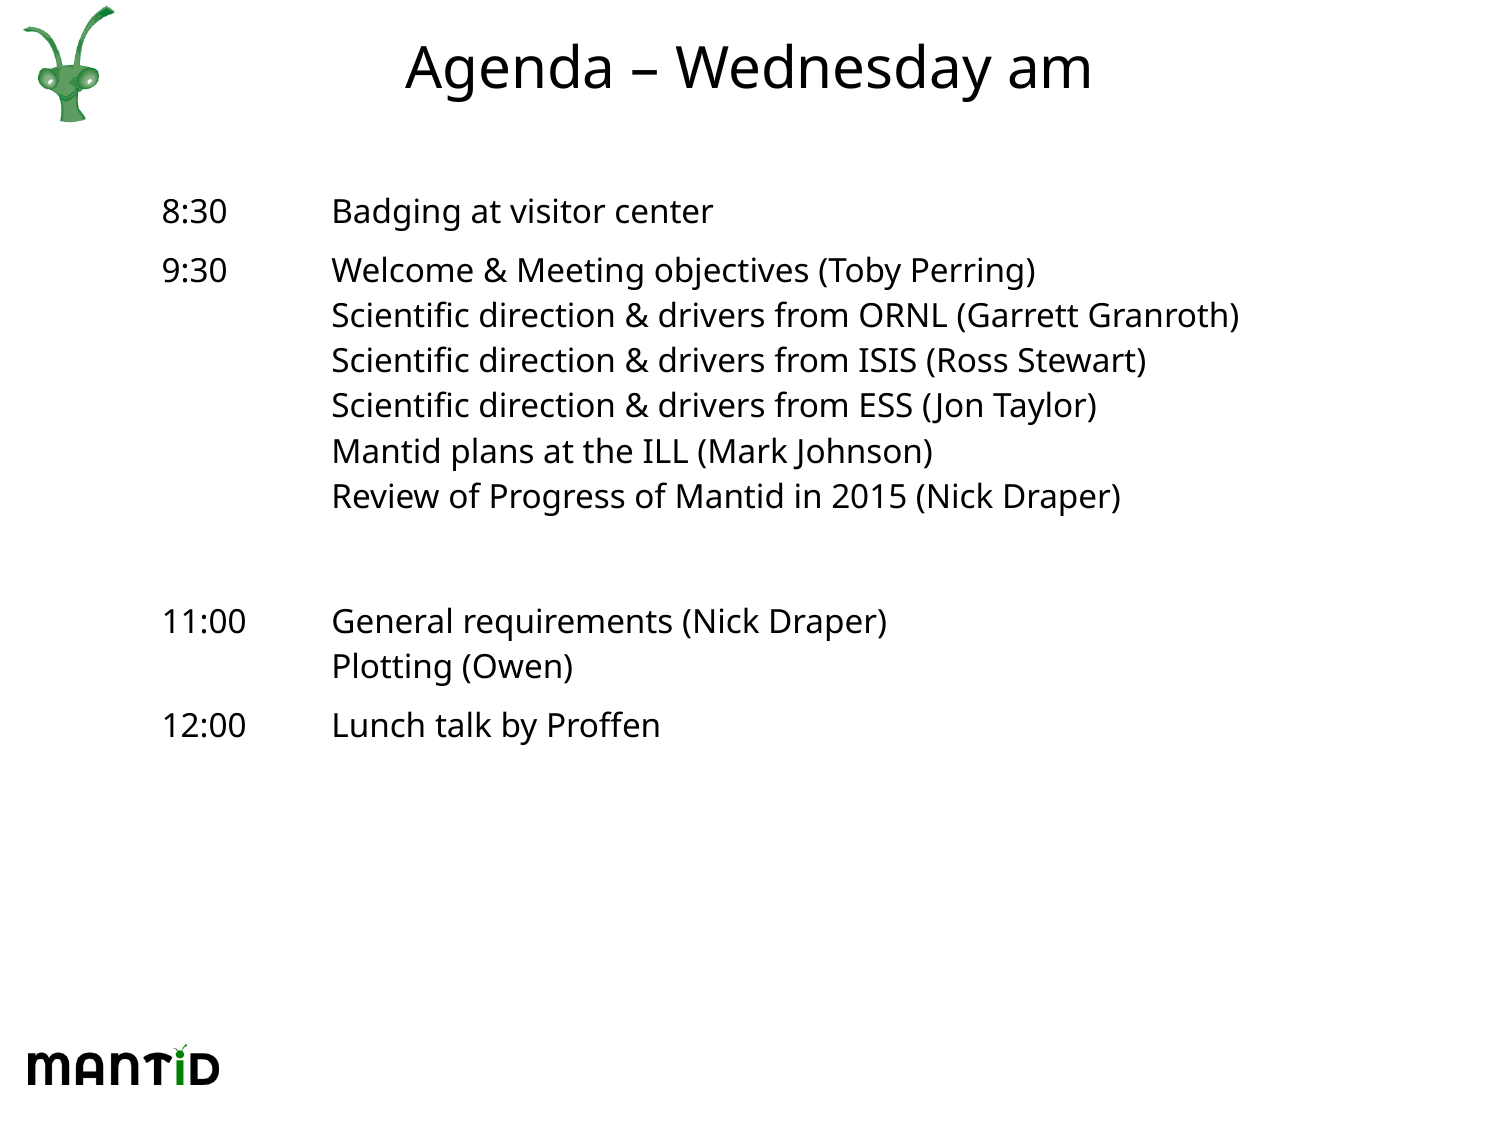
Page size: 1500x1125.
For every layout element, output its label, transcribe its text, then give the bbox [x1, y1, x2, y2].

table_cell General requirements (Nick Draper) Plotting (Owen) [325, 591, 1345, 696]
table_cell 9:30 [155, 240, 325, 591]
picture [0, 0, 75, 127]
table_cell Lunch talk by Proffen [325, 696, 1345, 755]
table_cell 12:00 [155, 696, 325, 755]
table_header Badging at visitor center [325, 181, 1345, 240]
table_header 8:30 [155, 181, 325, 240]
table_cell Welcome & Meeting objectives (Toby Perring) Scientific direction & drivers from ORNL (Garrett Granroth) Scientific direction & drivers from ISIS (Ross Stewart) Scientific direction & drivers from ESS (Jon Taylor) Mantid plans at the ILL (Mark Johnson) Review of Progress of Mantid in 2015 (Nick Draper) [325, 240, 1345, 591]
title Agenda – Wednesday am [75, 0, 1425, 160]
table_cell 11:00 [155, 591, 325, 696]
picture [28, 1044, 219, 1085]
